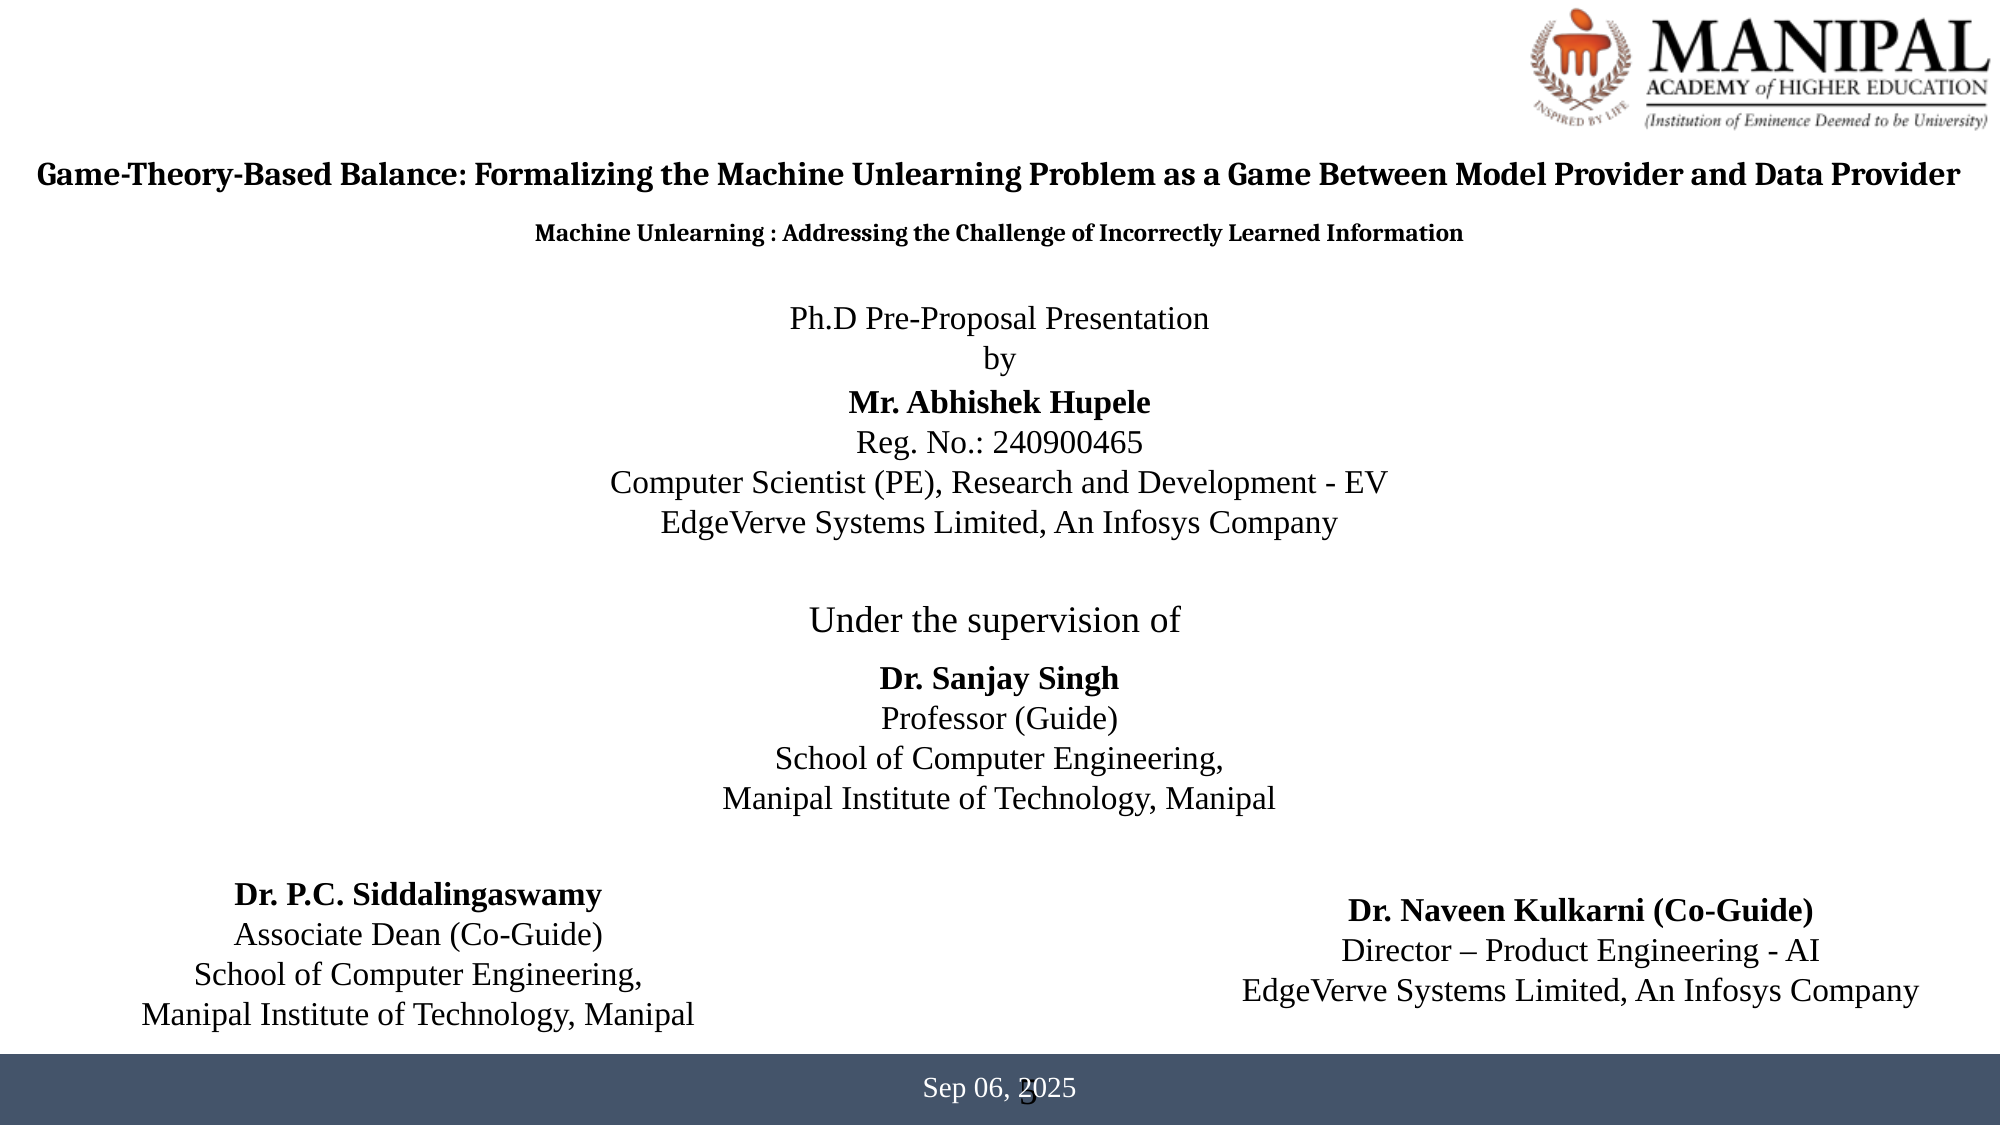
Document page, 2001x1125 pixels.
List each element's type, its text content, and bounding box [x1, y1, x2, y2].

text_box Mr. Abhishek Hupele Reg. No.: 240900465 Computer Scientist (PE), Research and Development - EV EdgeVerve Systems Limited, An Infosys Company [532, 384, 1468, 548]
text_box Dr. Sanjay Singh Professor (Guide) School of Computer Engineering, Manipal Institute of Technology, Manipal [587, 648, 1413, 824]
text_box Dr. Naveen Kulkarni (Co-Guide) Director – Product Engineering - AI EdgeVerve Systems Limited, An Infosys Company [1168, 880, 1994, 1016]
picture [1523, 0, 2000, 139]
text_box Sep 06, 2025 [899, 1061, 1101, 1112]
text_box Ph.D Pre-Proposal Presentation by [418, 288, 1582, 384]
text_box Dr. P.C. Siddalingaswamy Associate Dean (Co-Guide) School of Computer Engineering, Manipal Institute of Technology, Manipal [6, 865, 832, 1040]
text_box 5 [0, 1054, 2000, 1125]
text_box Under the supervision of [450, 587, 1550, 648]
text_box Game-Theory-Based Balance: Formalizing the Machine Unlearning Problem as a Game Between Model Provider and Data Provider Machine Unlearning : Addressing the Challenge of Incorrectly Learned Information [0, 138, 2000, 255]
